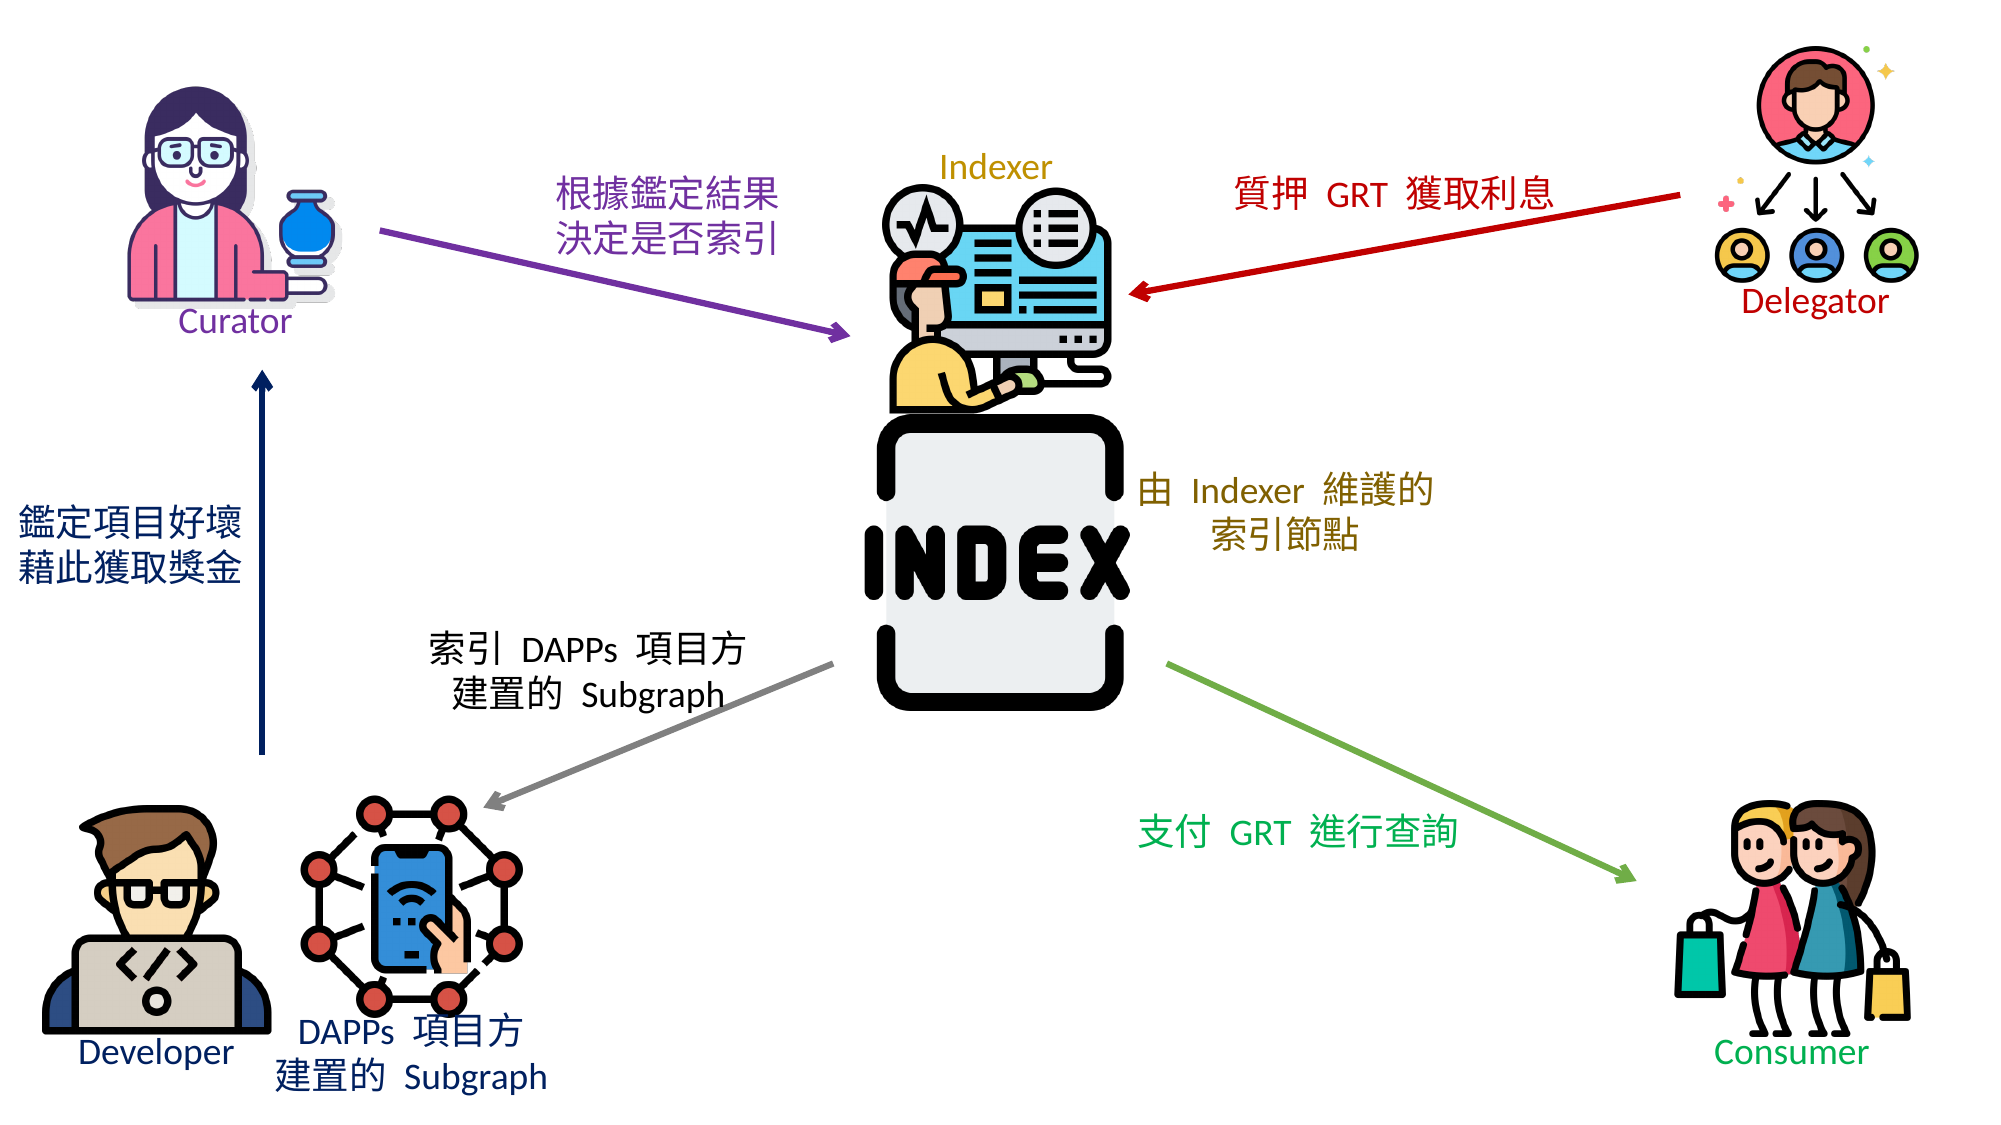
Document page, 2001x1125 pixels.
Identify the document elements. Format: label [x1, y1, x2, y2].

text_box [2, 46, 1935, 1106]
